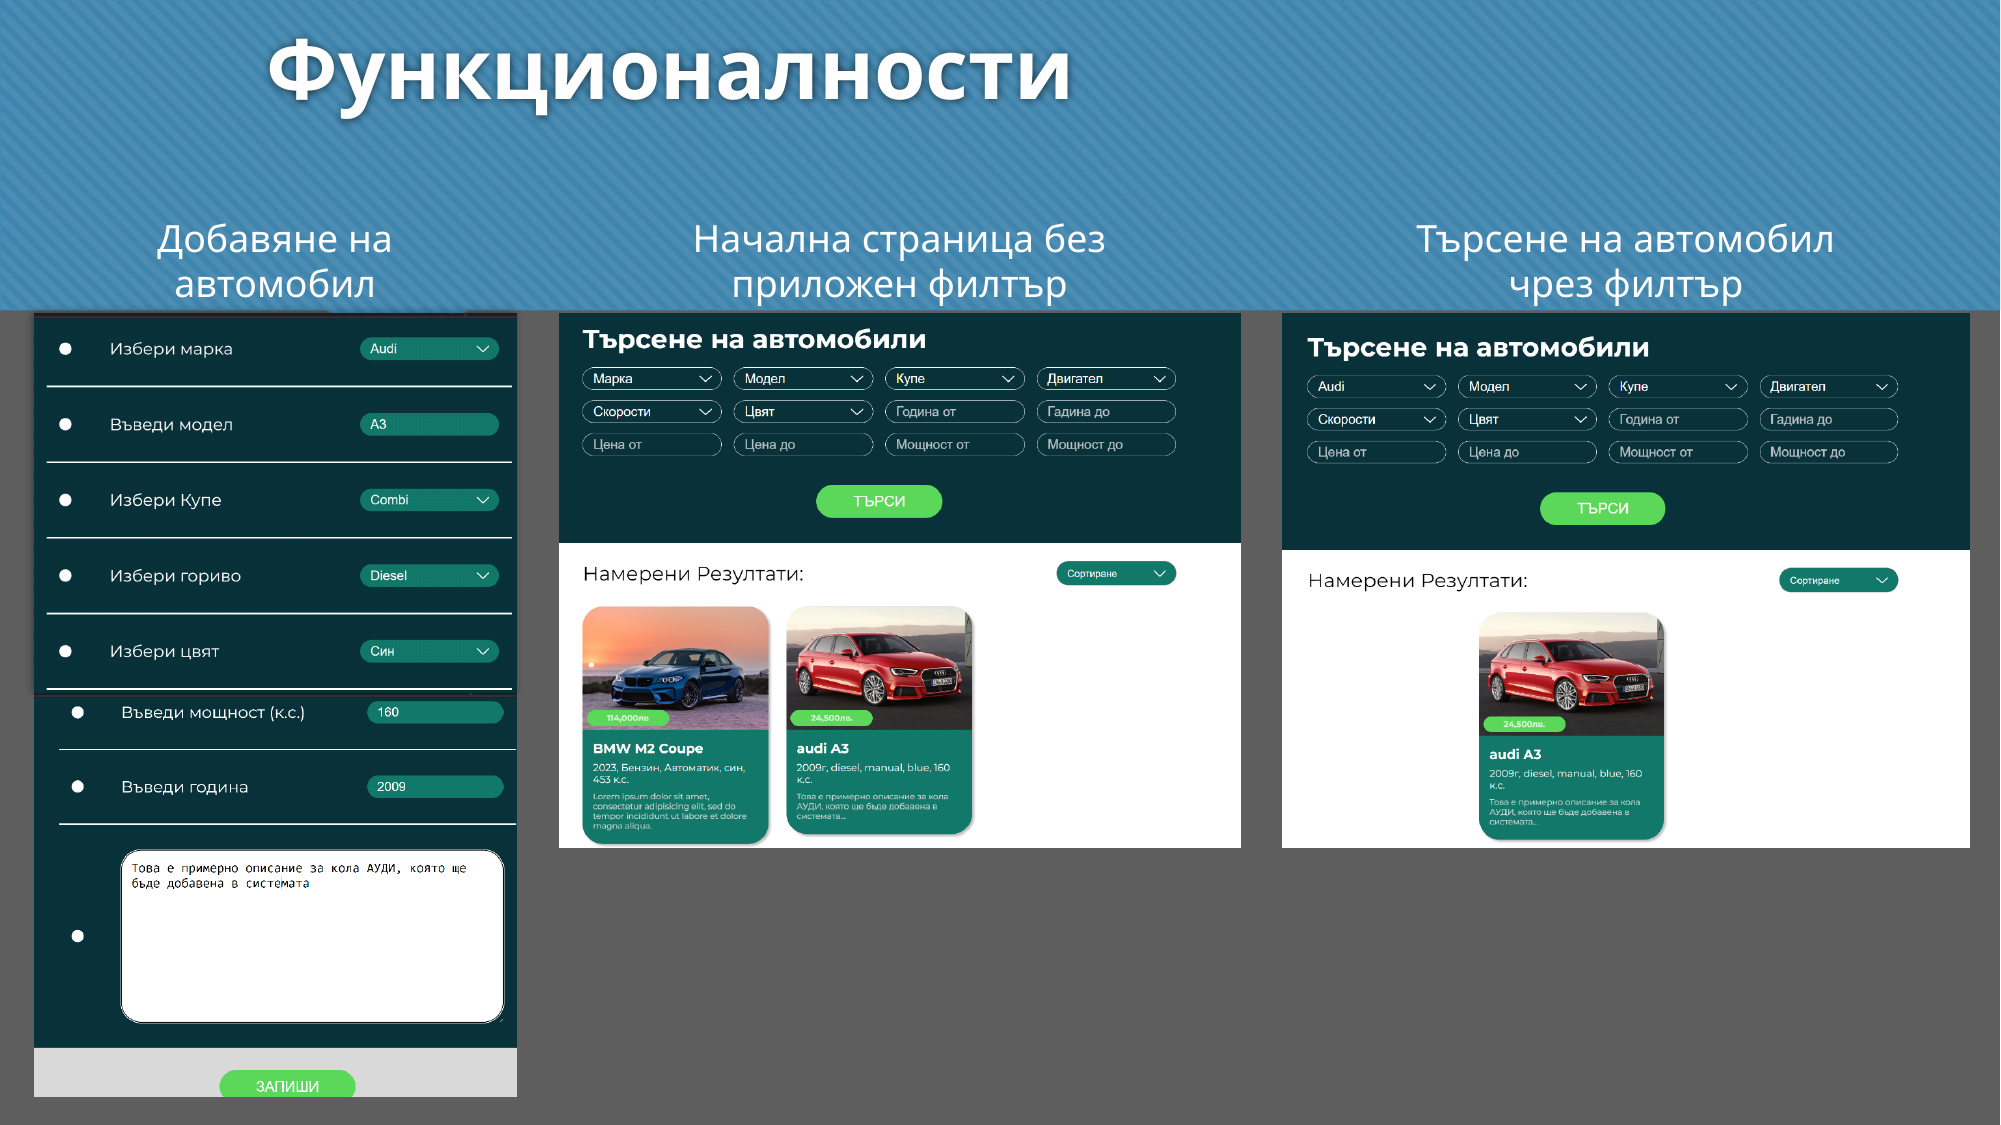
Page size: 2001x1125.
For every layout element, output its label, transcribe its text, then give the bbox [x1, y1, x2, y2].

picture [558, 313, 1241, 849]
picture [1282, 313, 1970, 849]
text_box Начална страница без приложен филтър [633, 207, 1166, 313]
title Функционалности [251, 0, 1987, 124]
text_box Търсене на автомобил чрез филтър [1371, 207, 1881, 313]
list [33, 313, 518, 695]
text_box Добавяне на автомобил [123, 207, 428, 313]
picture [33, 693, 517, 1097]
